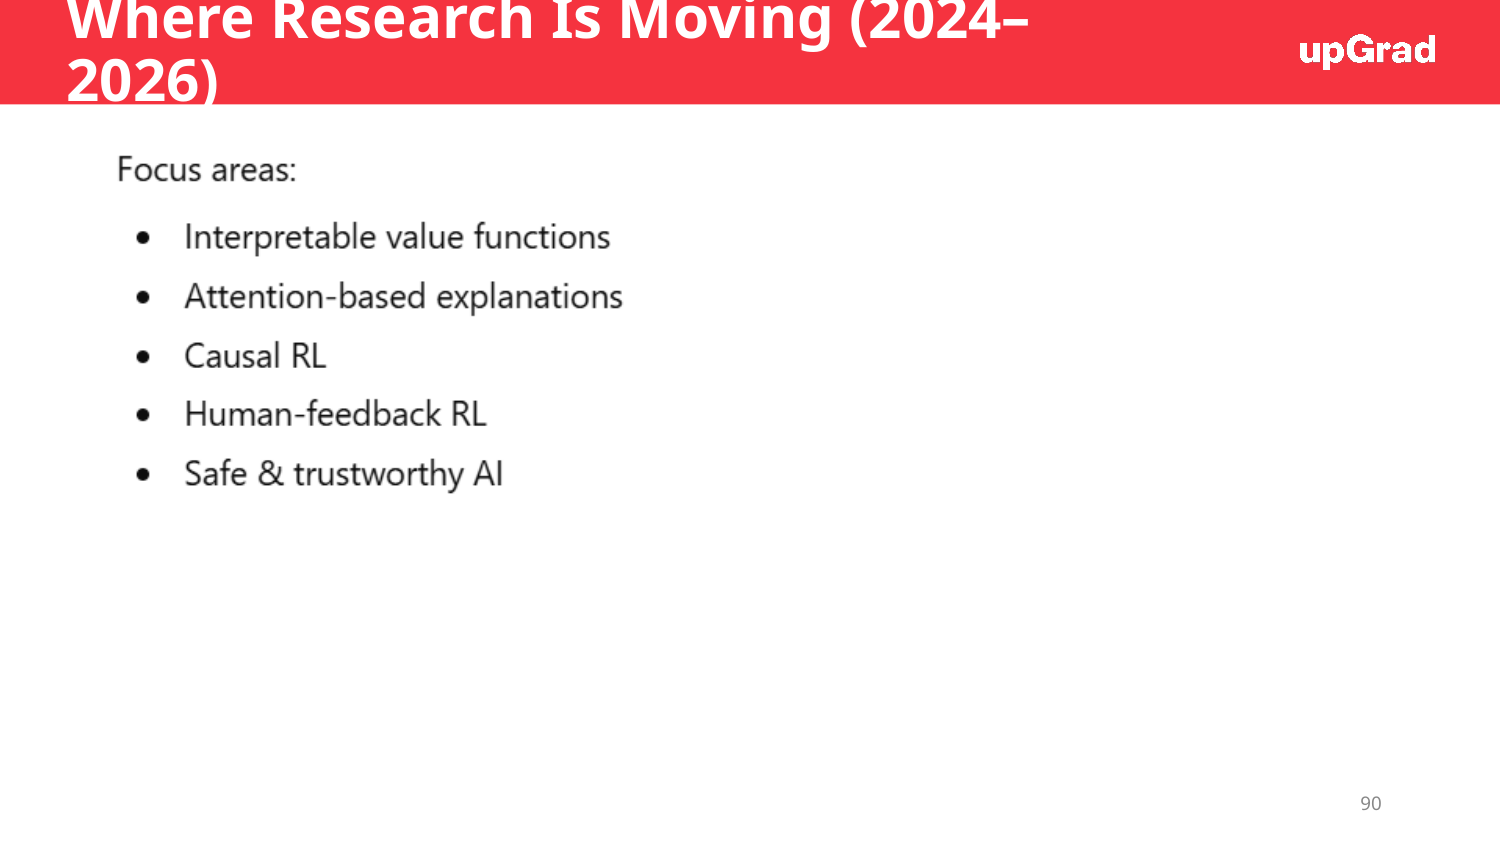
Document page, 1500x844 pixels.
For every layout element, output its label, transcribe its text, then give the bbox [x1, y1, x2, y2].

picture [65, 139, 977, 517]
title Where Research Is Moving (2024–2026) [51, 20, 1180, 83]
picture [1300, 34, 1435, 70]
slide_number 90 [1059, 782, 1397, 827]
